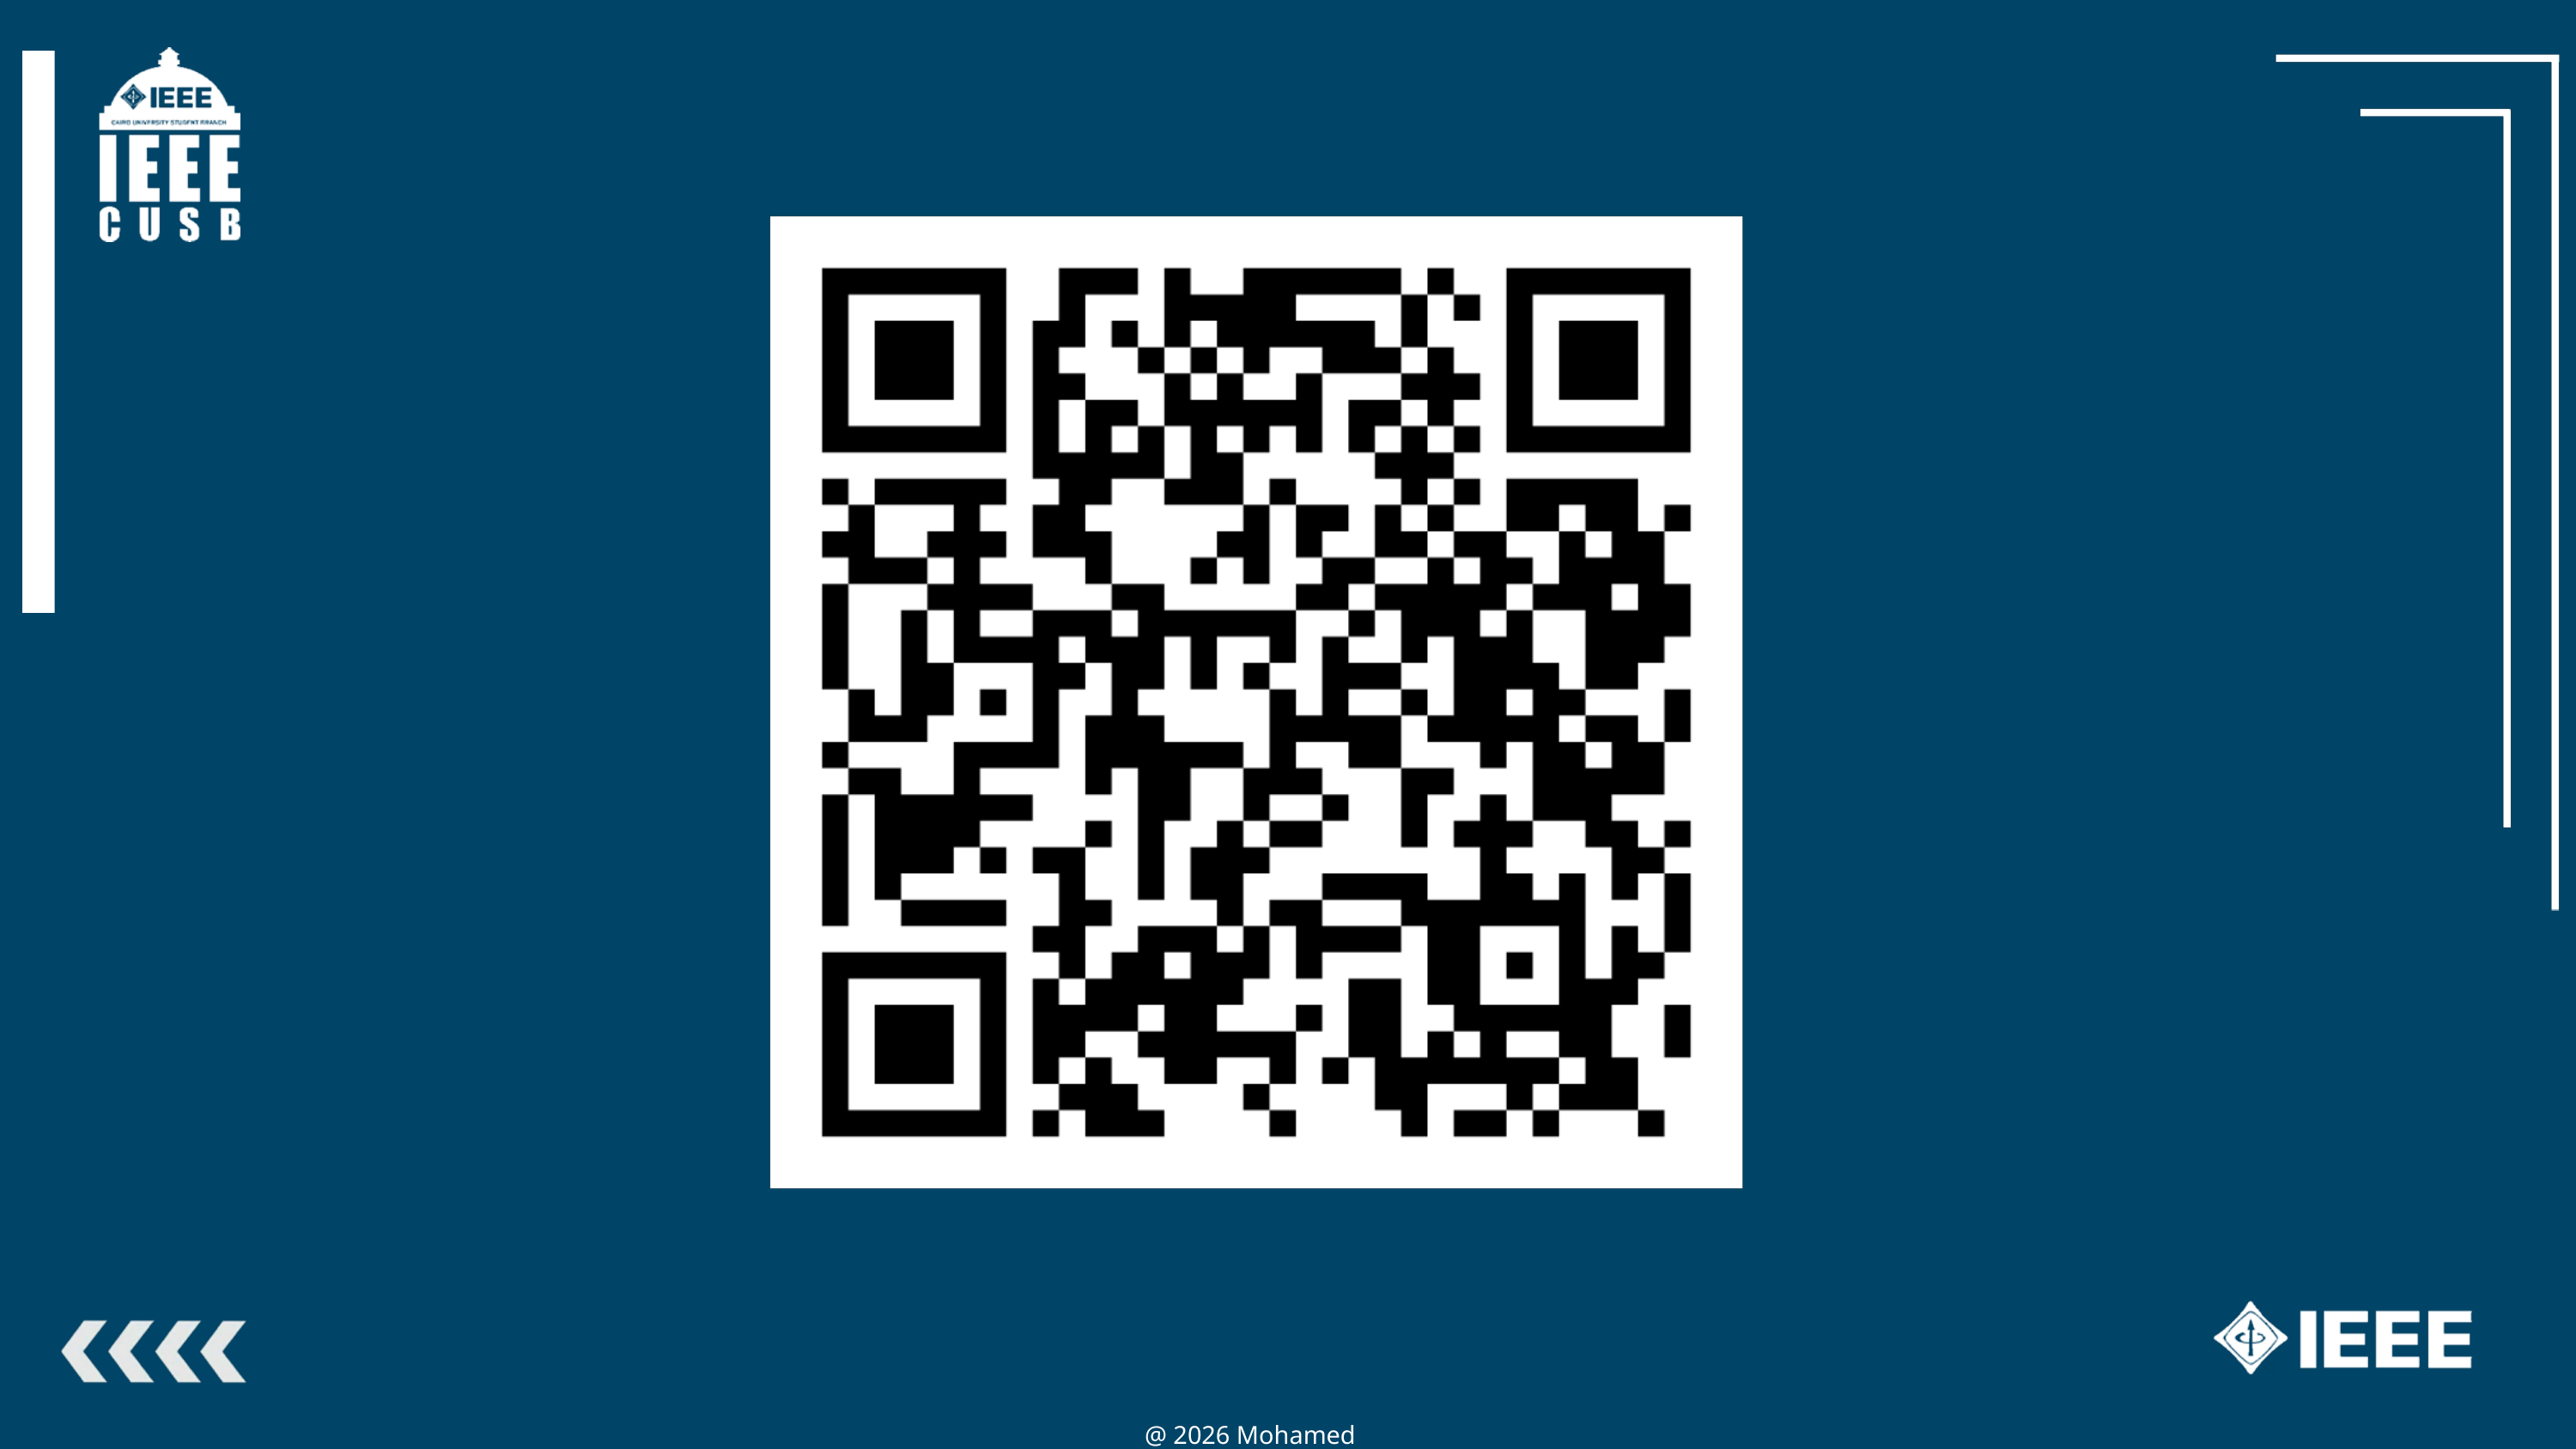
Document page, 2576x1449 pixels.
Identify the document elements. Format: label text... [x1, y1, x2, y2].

text_box [2272, 51, 2561, 911]
text_box [0, 1252, 308, 1449]
text_box [22, 51, 55, 613]
text_box [99, 47, 240, 242]
picture [770, 216, 1742, 1188]
text_box @ 2026 Mohamed Magdy [1122, 1414, 1378, 1449]
text_box [2125, 1258, 2576, 1449]
